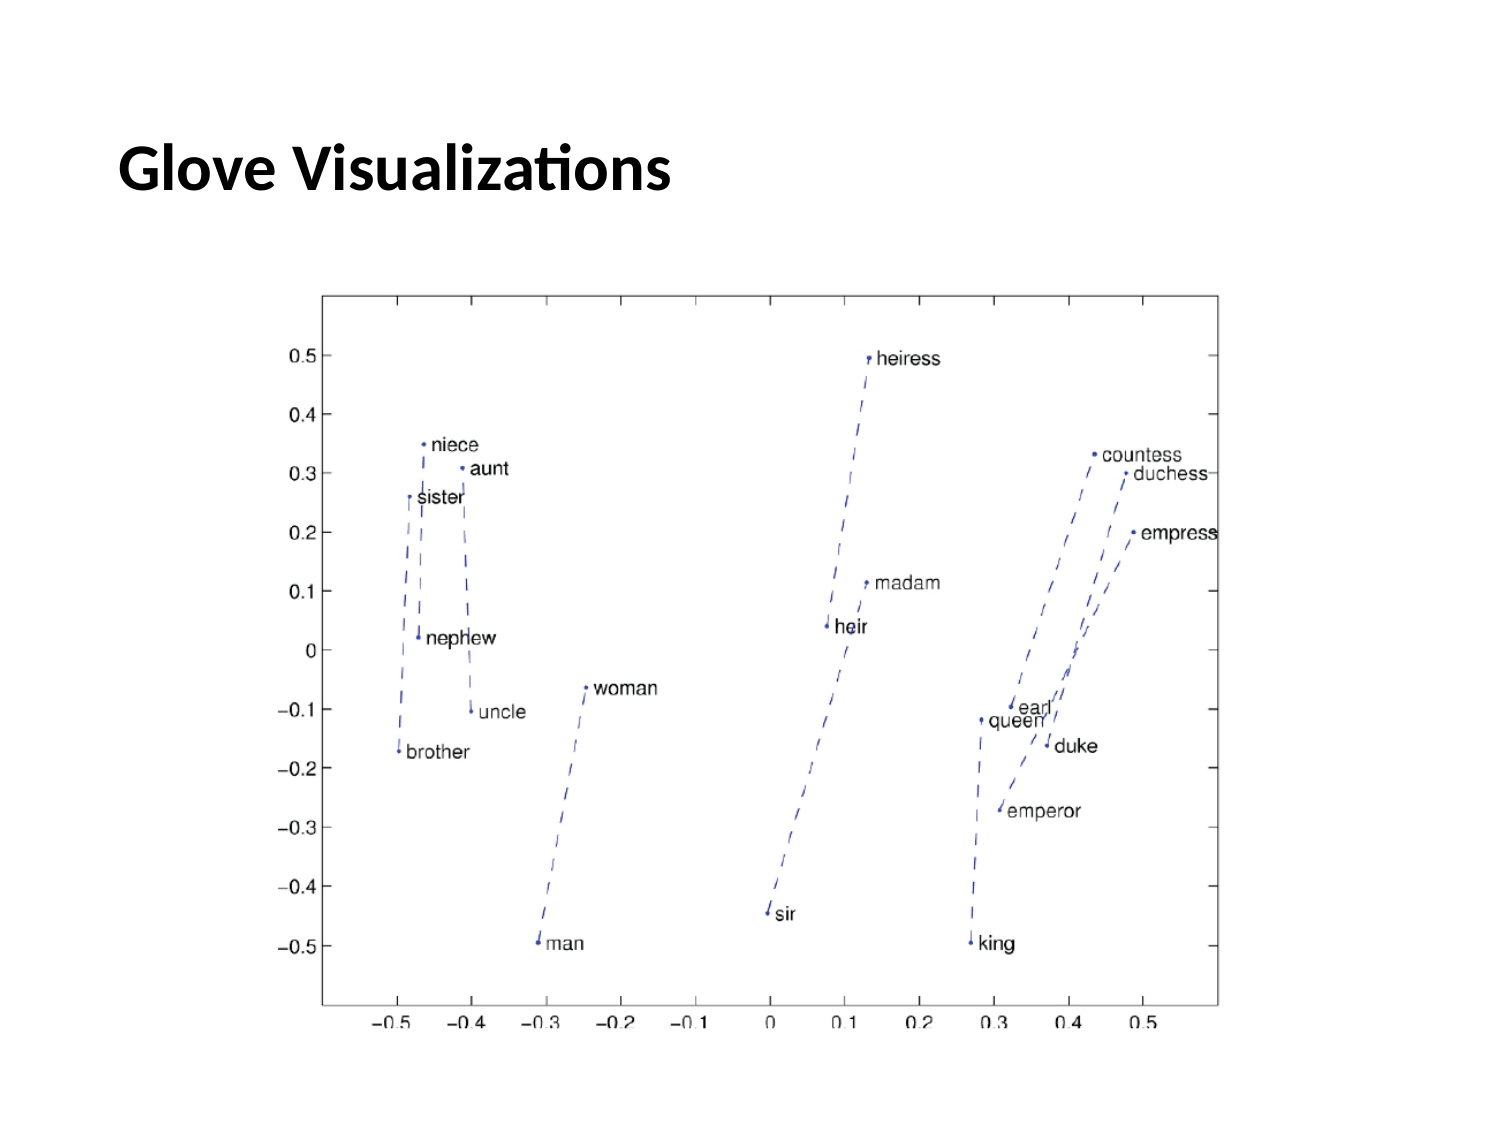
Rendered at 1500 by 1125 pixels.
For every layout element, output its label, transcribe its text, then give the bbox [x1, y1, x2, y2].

picture [269, 283, 1231, 1041]
title Glove Visualizations [103, 59, 1397, 278]
